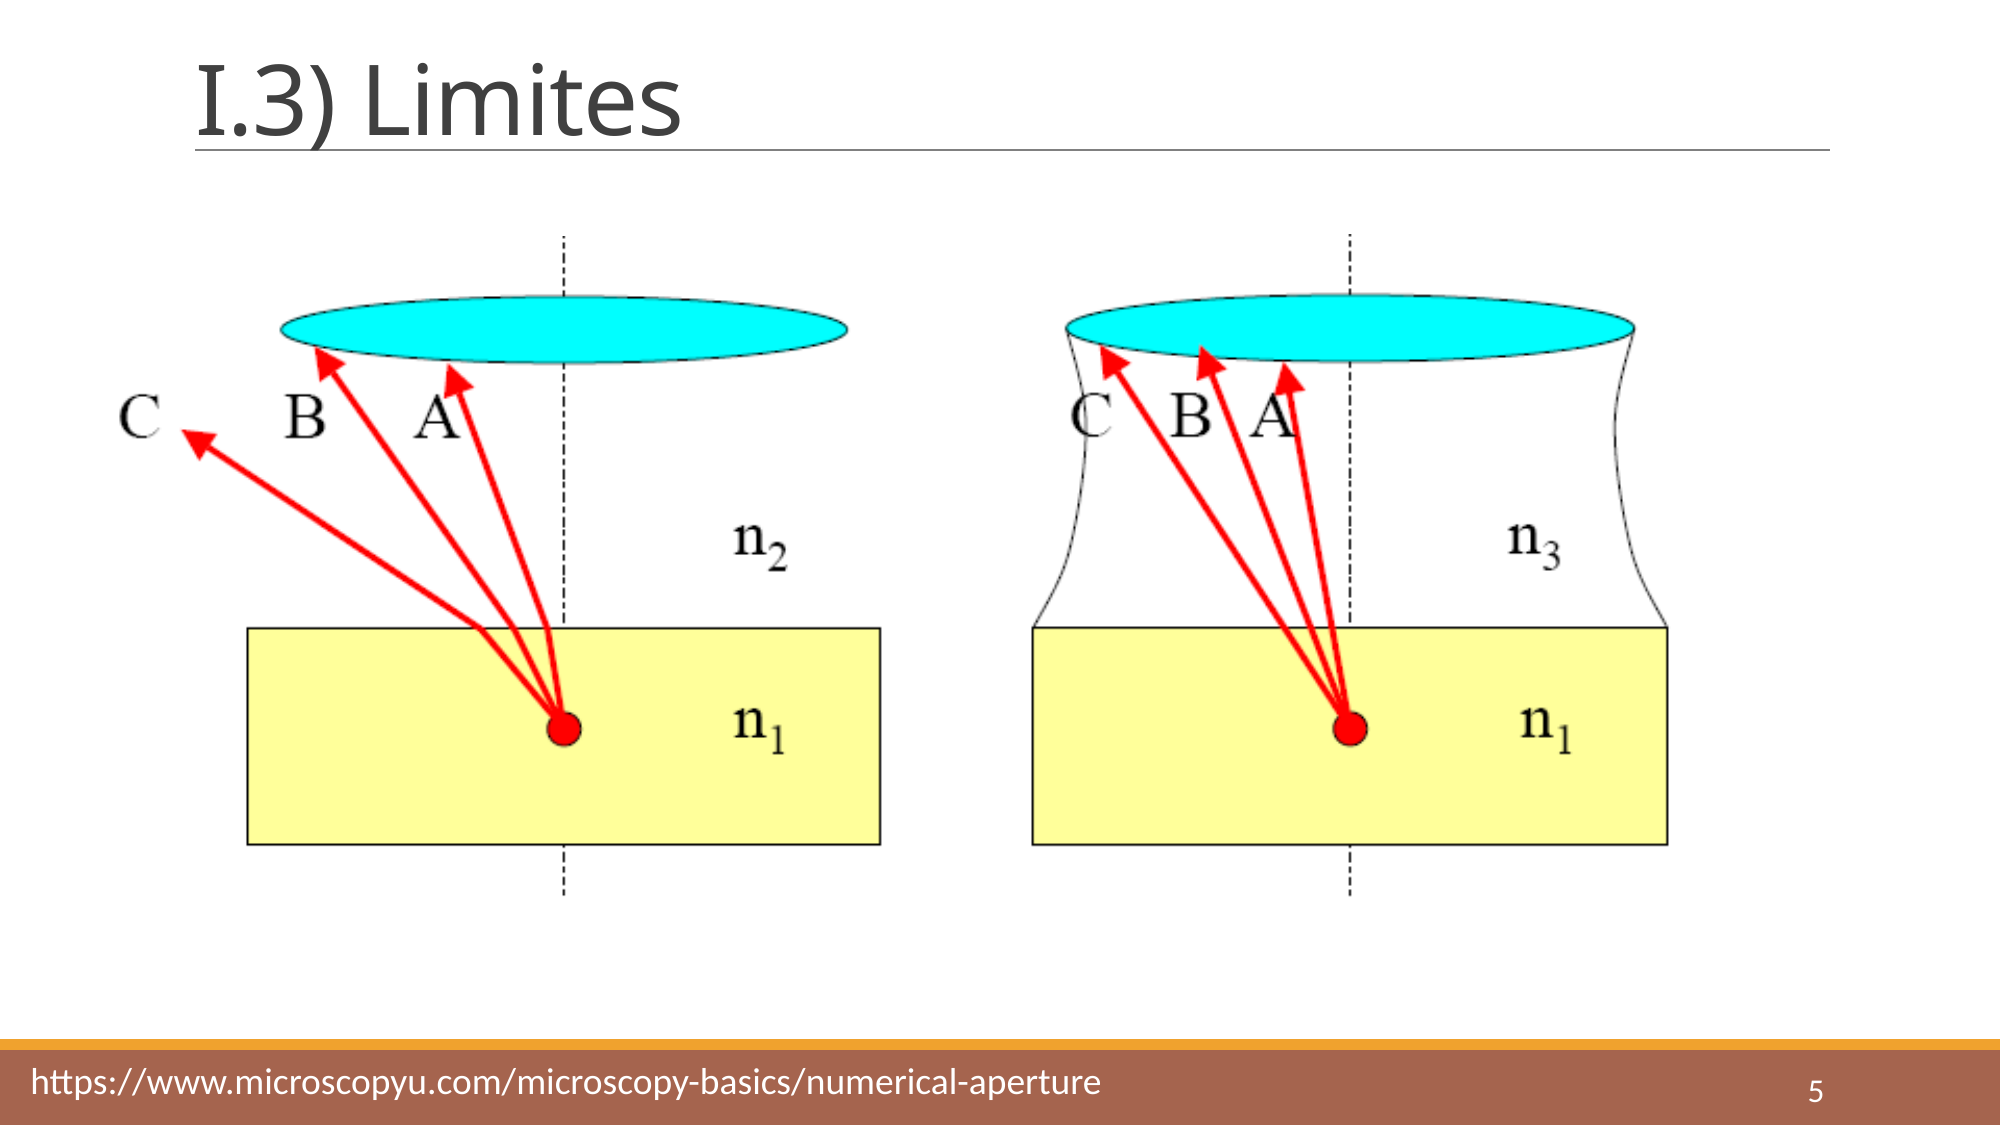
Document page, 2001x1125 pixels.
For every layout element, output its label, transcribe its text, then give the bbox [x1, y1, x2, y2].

text_box https://www.microscopyu.com/microscopy-basics/numerical-aperture [15, 1049, 1375, 1110]
slide_number 5 [1624, 1059, 1840, 1120]
picture [54, 236, 958, 930]
title I.3) Limites [180, 47, 1830, 163]
picture [973, 234, 1723, 930]
